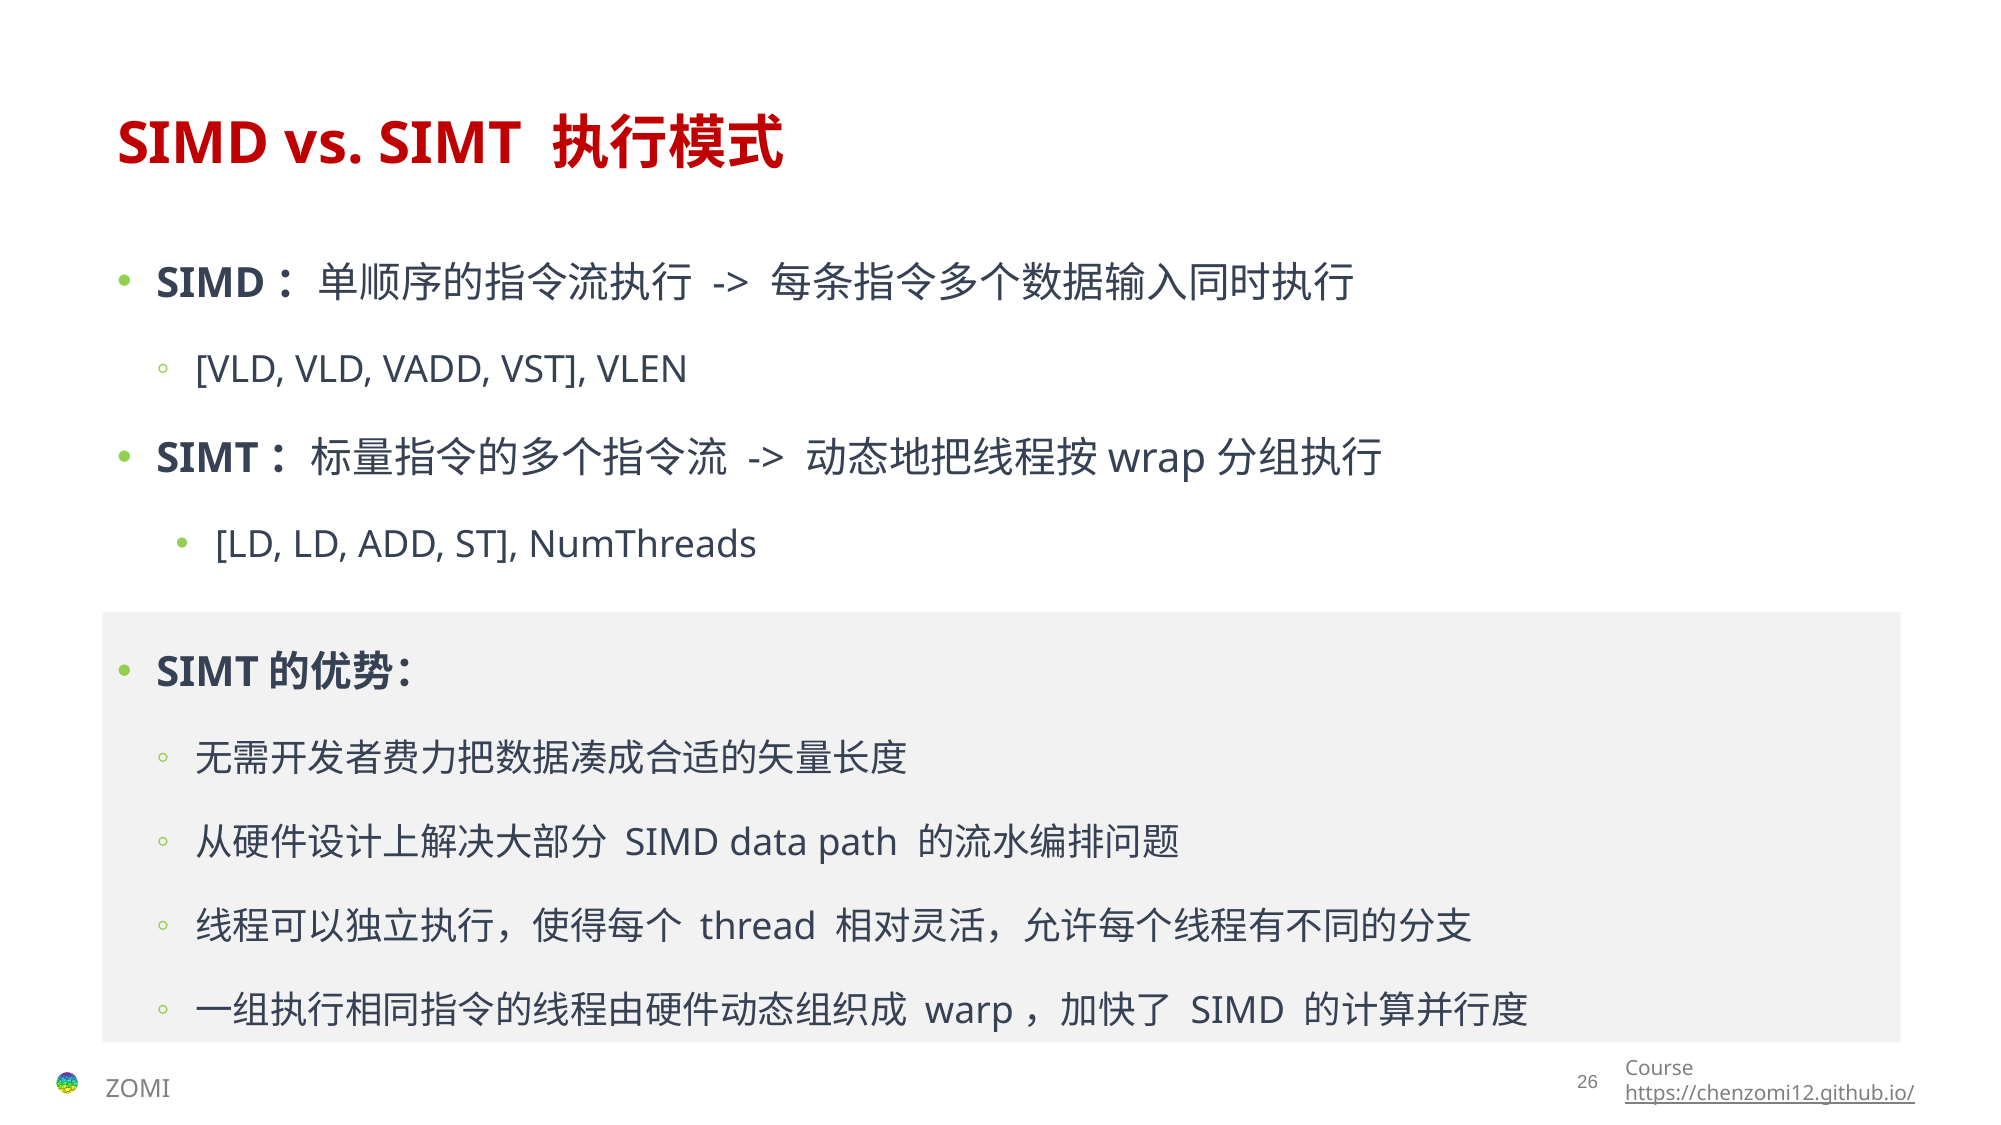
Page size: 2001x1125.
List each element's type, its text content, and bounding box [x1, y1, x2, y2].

picture [57, 1073, 77, 1093]
title SIMD vs. SIMT 执行模式 [102, 91, 1901, 189]
list SIMT的优势： 无需开发者费力把数据凑成合适的矢量长度 从硬件设计上解决大部分 SIMD data path 的流水编排问题 线程可以独立执行，使得每个 thread 相对灵活，允许每个线程有不同的分支 一组执行相同指令的线程由硬件动态组织成 warp，加快了 SIMD 的计算并行度 [102, 612, 1901, 1043]
text_box SIMD：单顺序的指令流执行 -> 每条指令多个数据输入同时执行 [VLD, VLD, VADD, VST], VLEN SIMT：标量指令的多个指令流 -> 动态地把线程按wrap分组执行 [LD, LD, ADD, ST], NumThreads [102, 223, 1901, 578]
